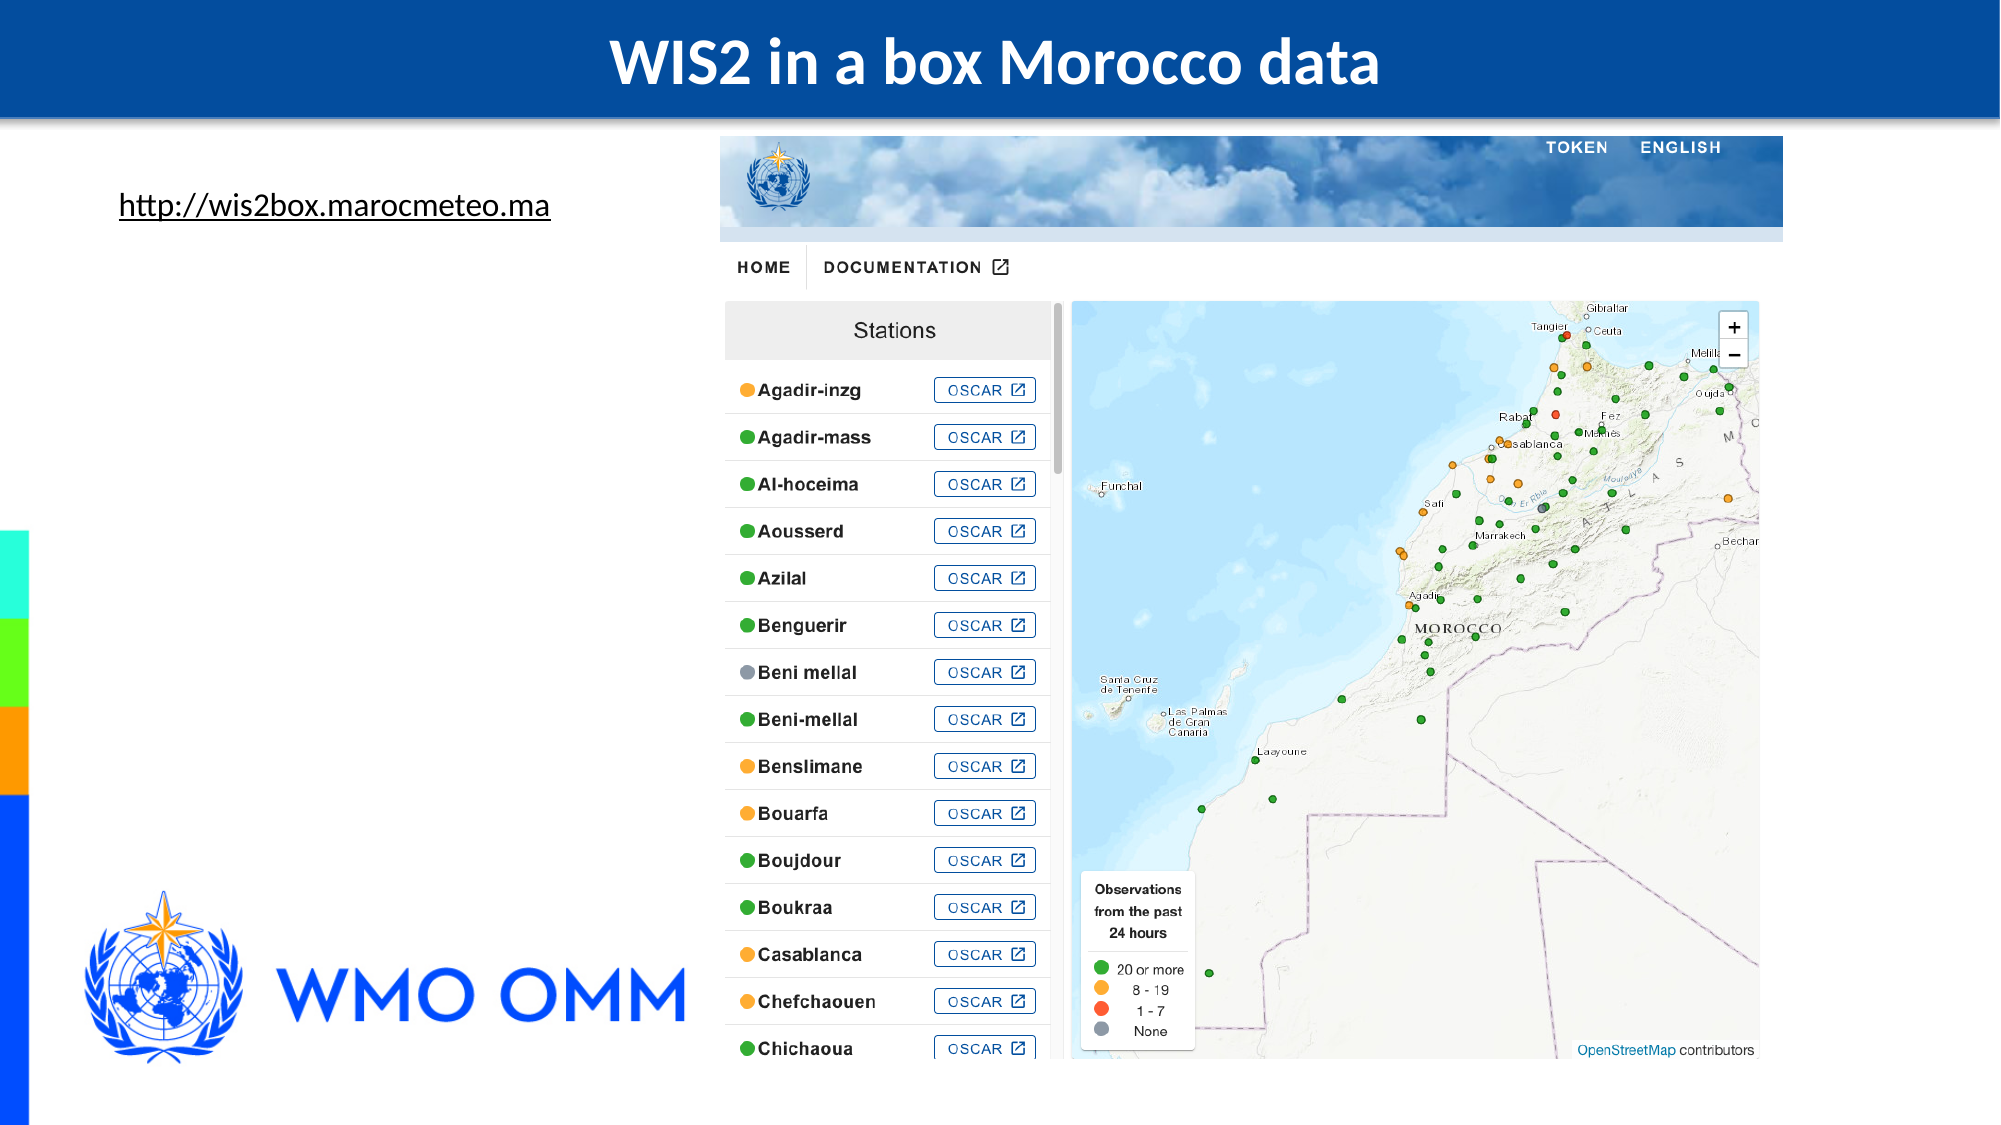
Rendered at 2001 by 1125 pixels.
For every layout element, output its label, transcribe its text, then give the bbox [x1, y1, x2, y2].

picture [0, 119, 2000, 1125]
text_box WIS2 in a box Morocco data [0, 0, 2000, 119]
text_box http://wis2box.marocmeteo.ma [103, 176, 590, 231]
